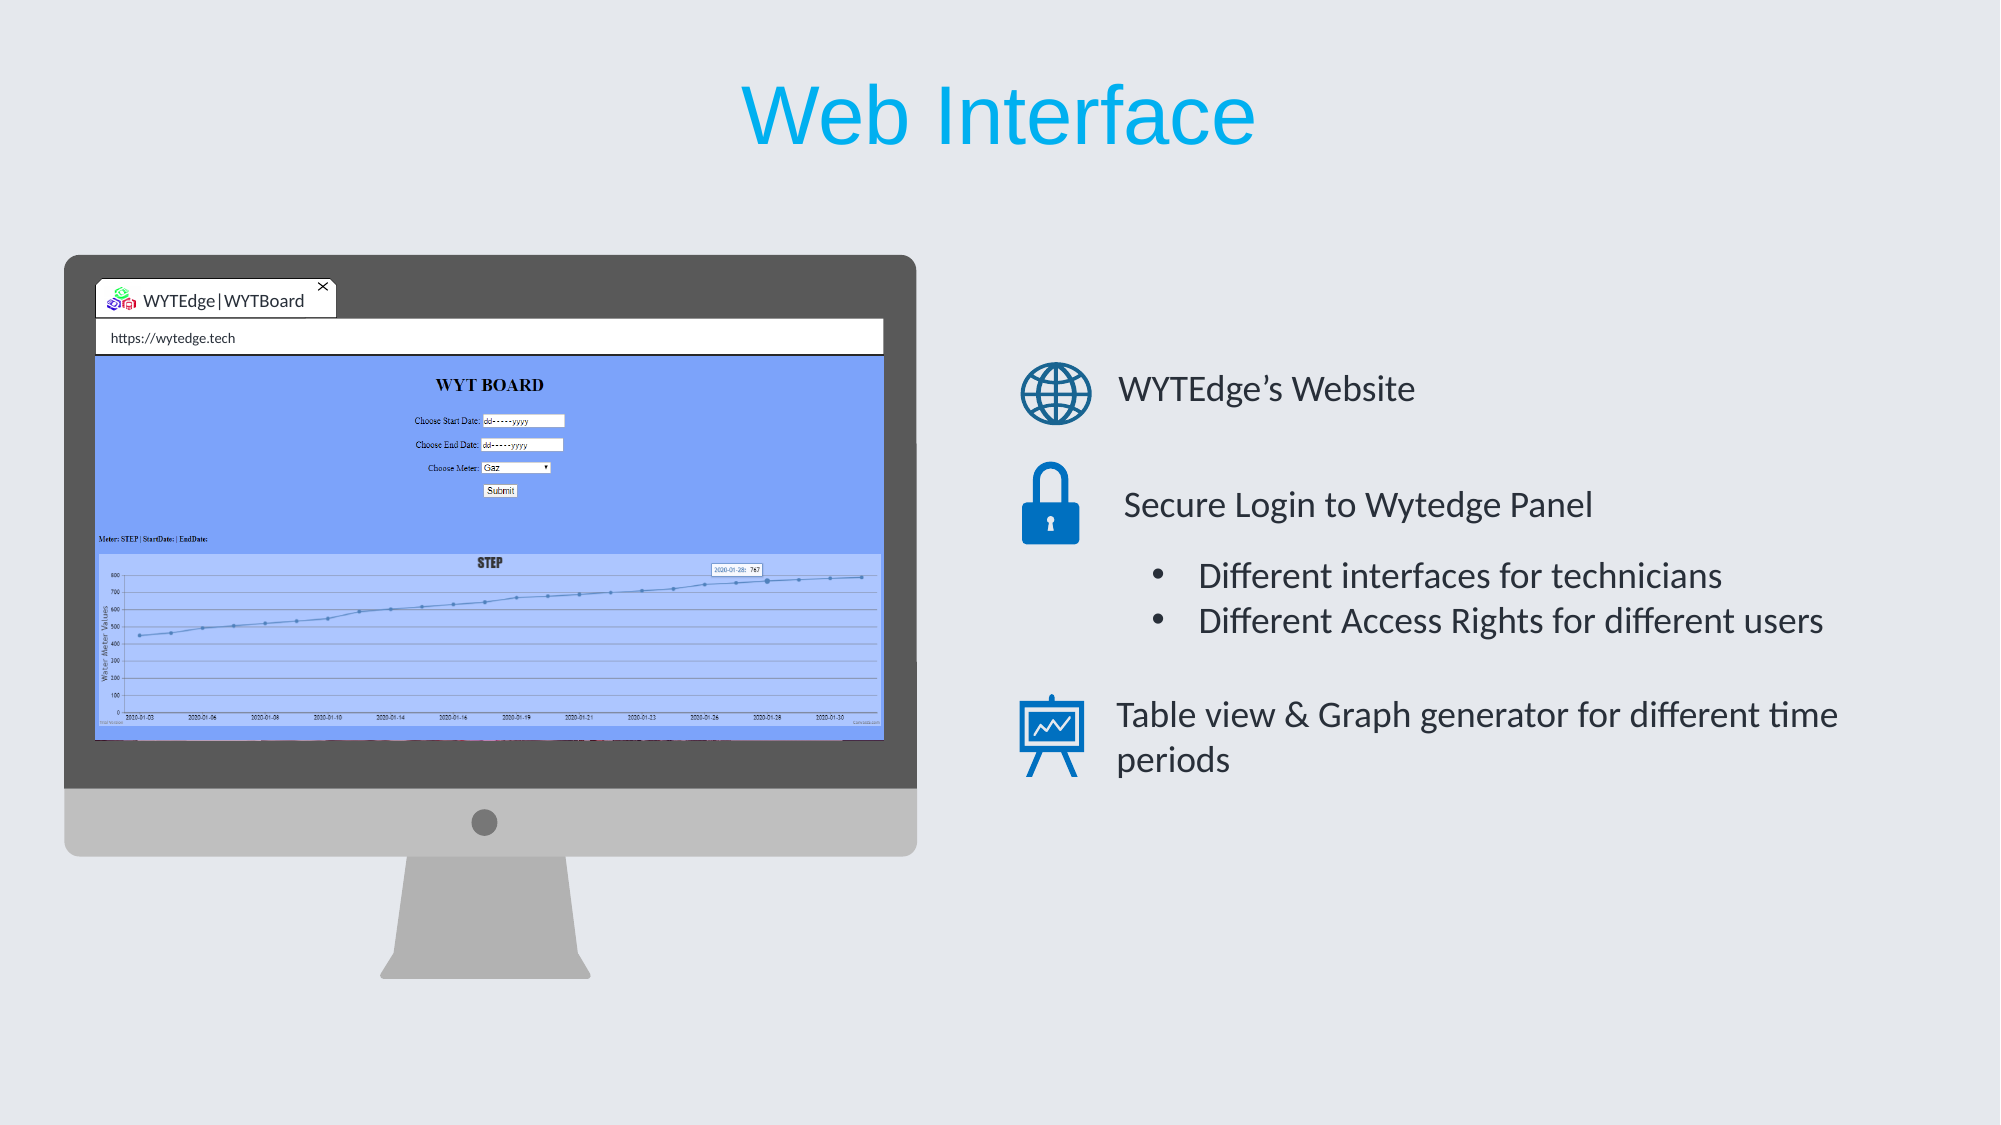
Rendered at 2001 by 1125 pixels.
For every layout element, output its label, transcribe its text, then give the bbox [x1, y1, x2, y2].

text_box Secure Login to Wytedge Panel [1108, 472, 1609, 533]
picture [95, 354, 884, 741]
text_box Different interfaces for technicians Different Access Rights for different users [1136, 543, 1849, 649]
title Web Interface [137, 49, 1863, 186]
text_box [1022, 461, 1080, 545]
text_box Table view & Graph generator for different time periods [1101, 682, 1907, 788]
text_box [95, 278, 337, 318]
text_box WYTEdge’s Website [1103, 356, 1432, 417]
text_box [1018, 692, 1086, 778]
text_box [1020, 362, 1092, 426]
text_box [63, 254, 918, 980]
